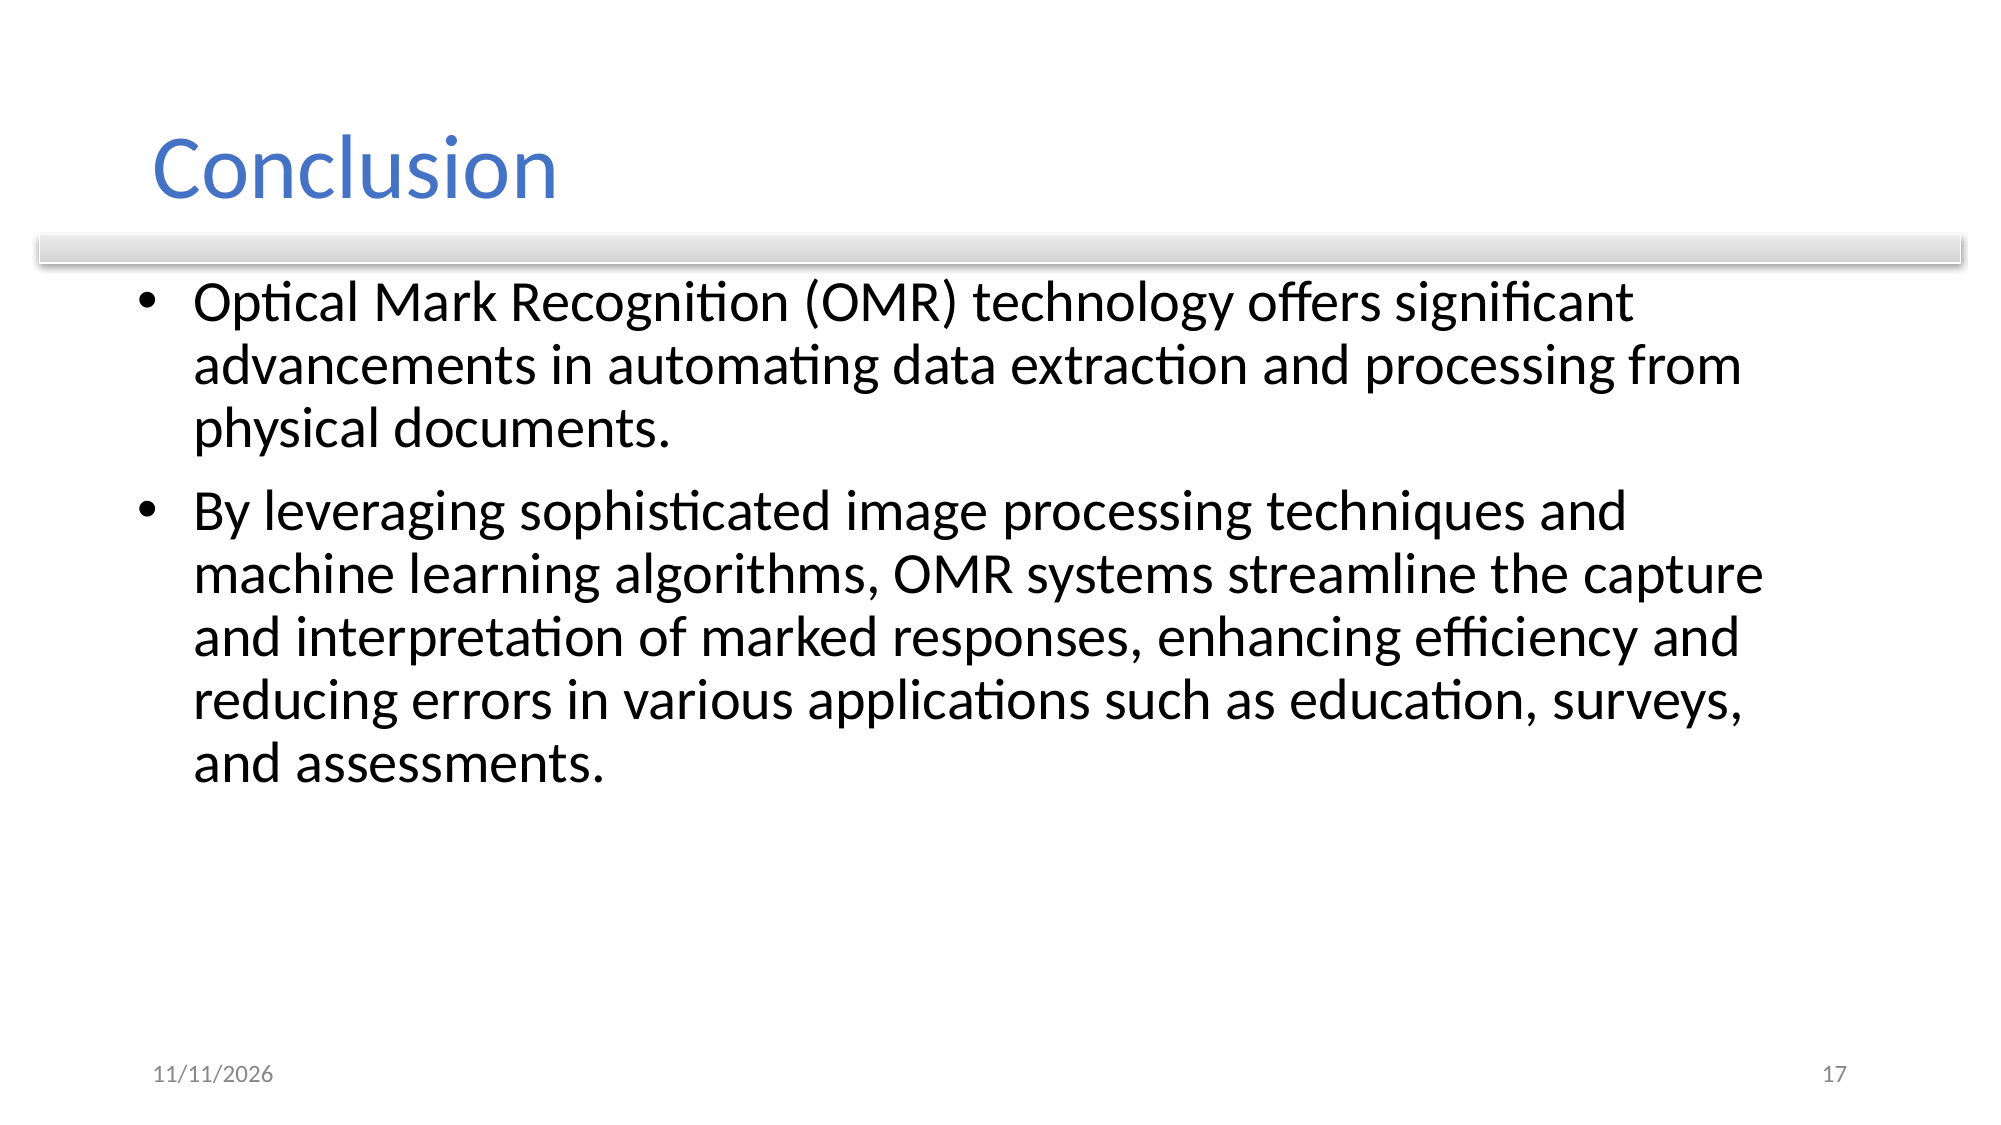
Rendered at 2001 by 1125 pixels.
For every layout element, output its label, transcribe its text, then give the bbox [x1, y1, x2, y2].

text_box [39, 234, 1961, 264]
list Optical Mark Recognition (OMR) technology offers significant advancements in automating data extraction and processing from physical documents. By leveraging sophisticated image processing techniques and machine learning algorithms, OMR systems streamline the capture and interpretation of marked responses, enhancing efficiency and reducing errors in various applications such as education, surveys, and assessments. [103, 274, 1829, 978]
slide_number 17 [1412, 1042, 1863, 1103]
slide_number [137, 1042, 588, 1103]
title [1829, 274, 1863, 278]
title Conclusion [137, 59, 1863, 232]
